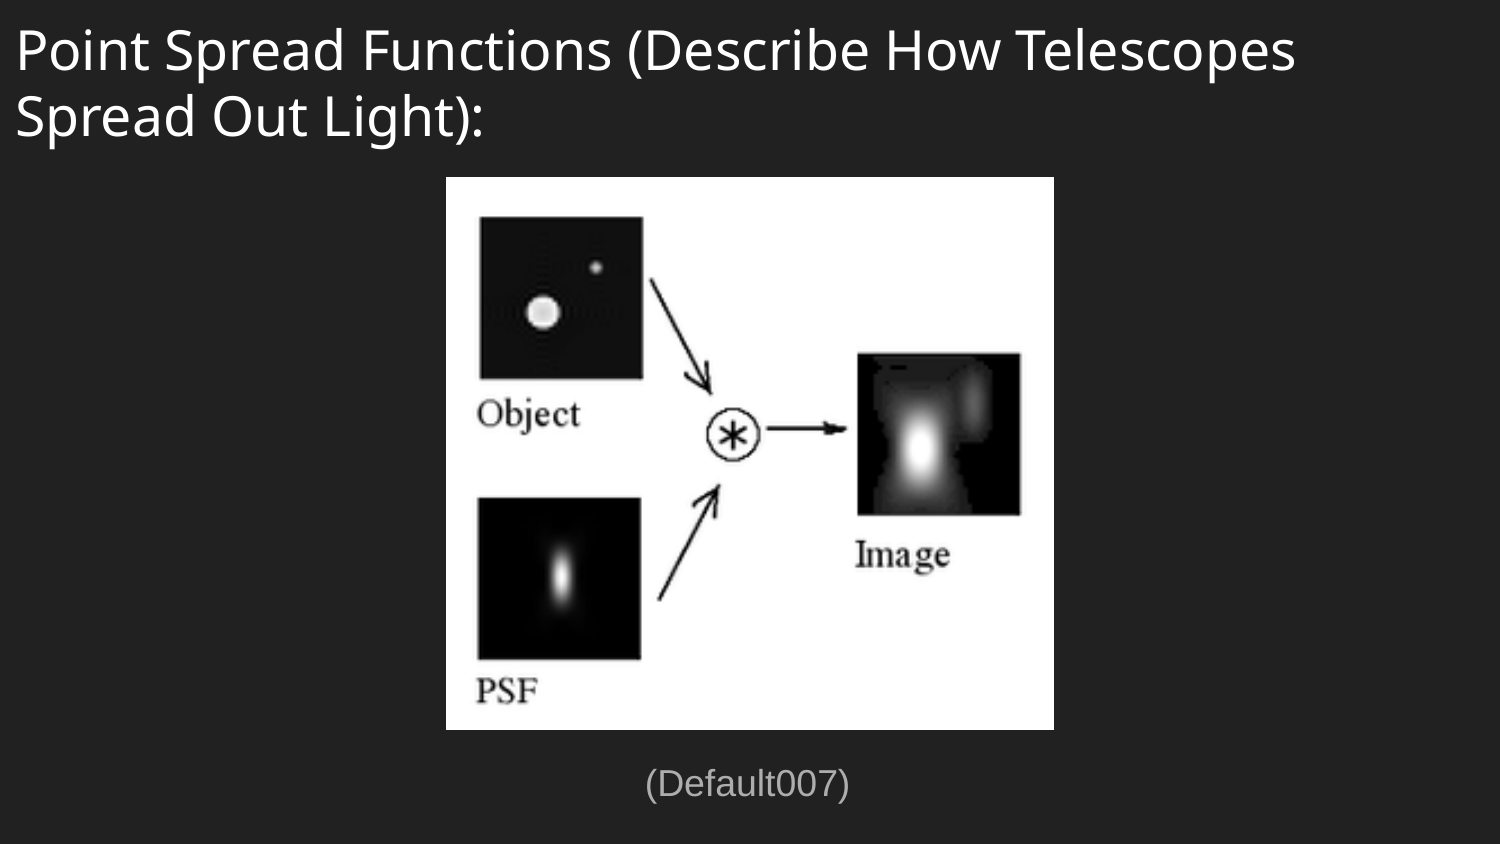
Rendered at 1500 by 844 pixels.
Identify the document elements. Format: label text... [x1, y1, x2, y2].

title Point Spread Functions (Describe How Telescopes Spread Out Light): [0, 0, 1500, 164]
text_box (Default007) [629, 743, 871, 820]
picture [446, 177, 1054, 730]
